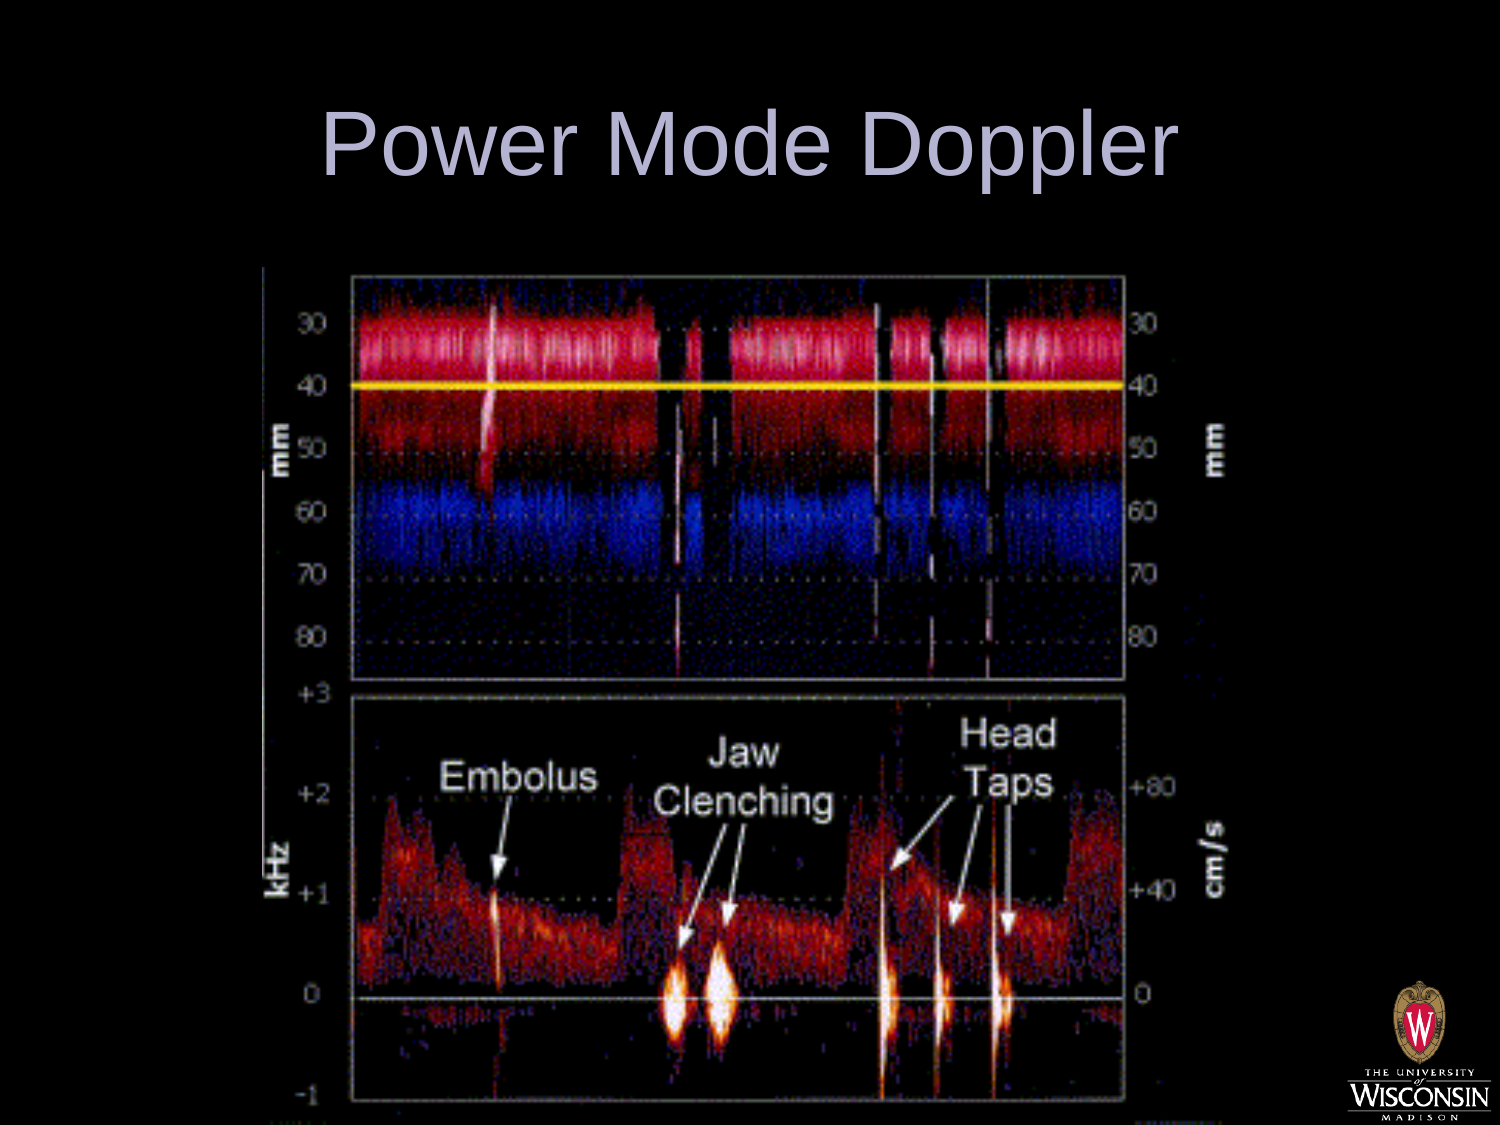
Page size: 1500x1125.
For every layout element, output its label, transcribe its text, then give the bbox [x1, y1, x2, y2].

picture [1337, 976, 1500, 1125]
picture [262, 267, 1233, 1125]
title Power Mode Doppler [74, 44, 1426, 233]
